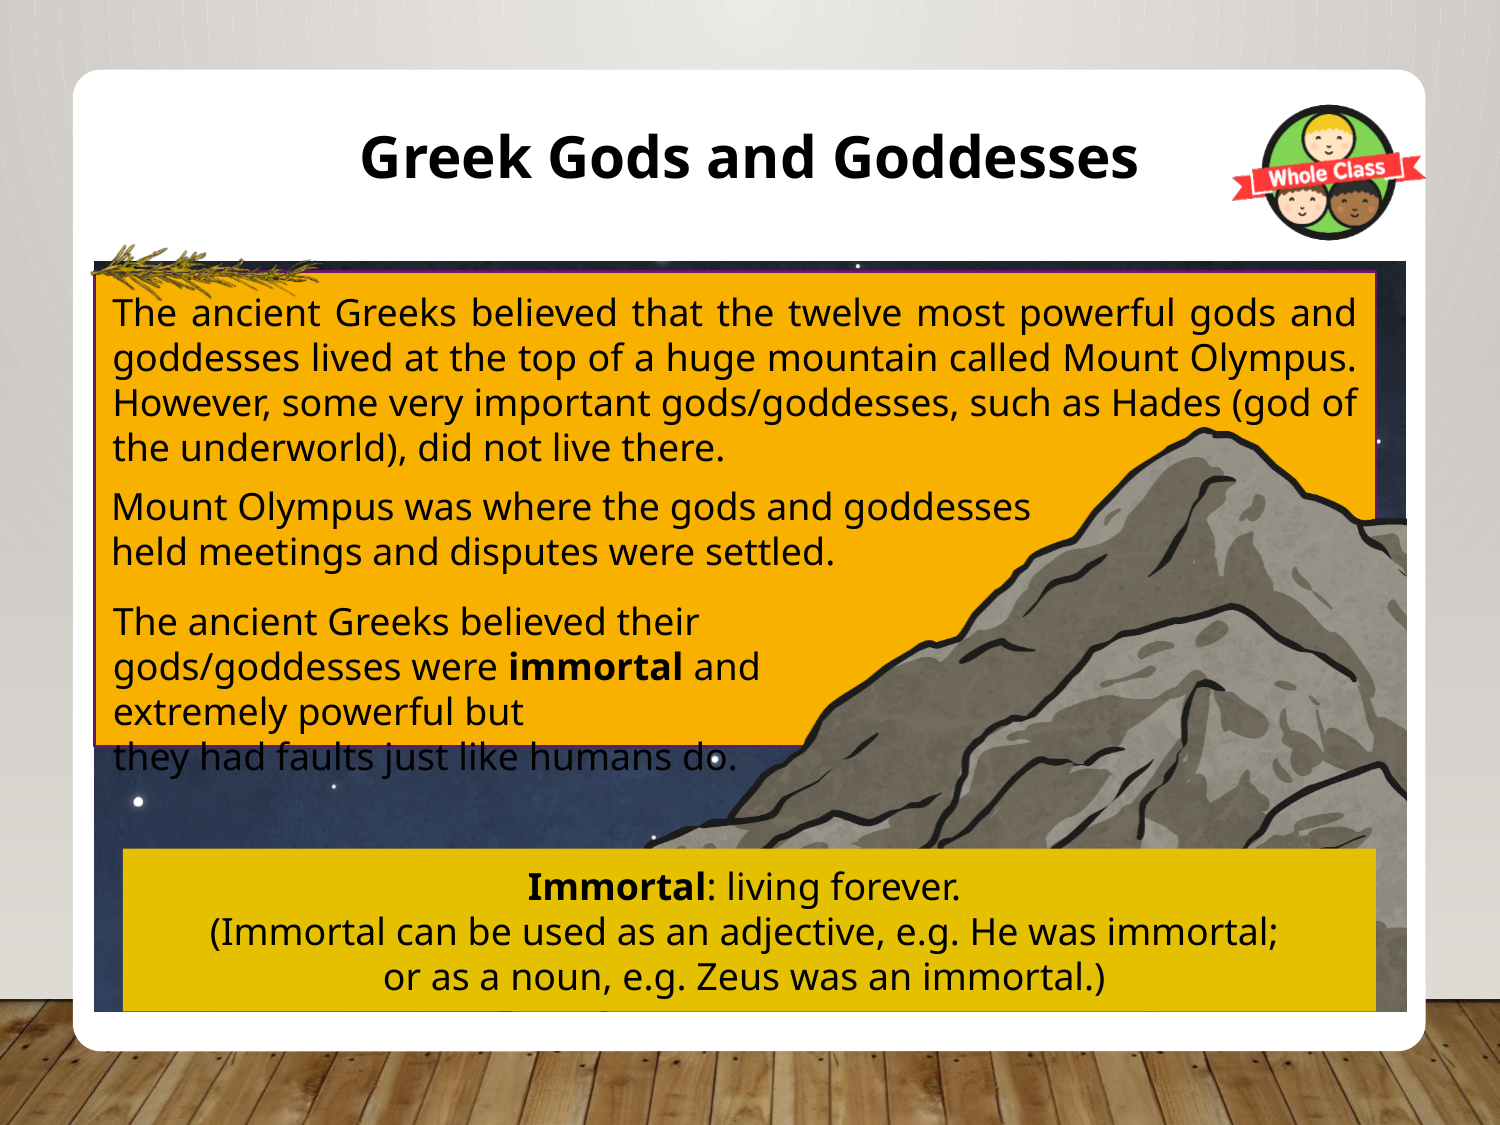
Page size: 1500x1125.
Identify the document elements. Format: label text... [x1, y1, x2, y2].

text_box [1226, 101, 1431, 244]
text_box Greek Gods and Goddesses [123, 120, 1226, 202]
picture [0, 999, 1500, 1125]
picture [91, 154, 1407, 1012]
